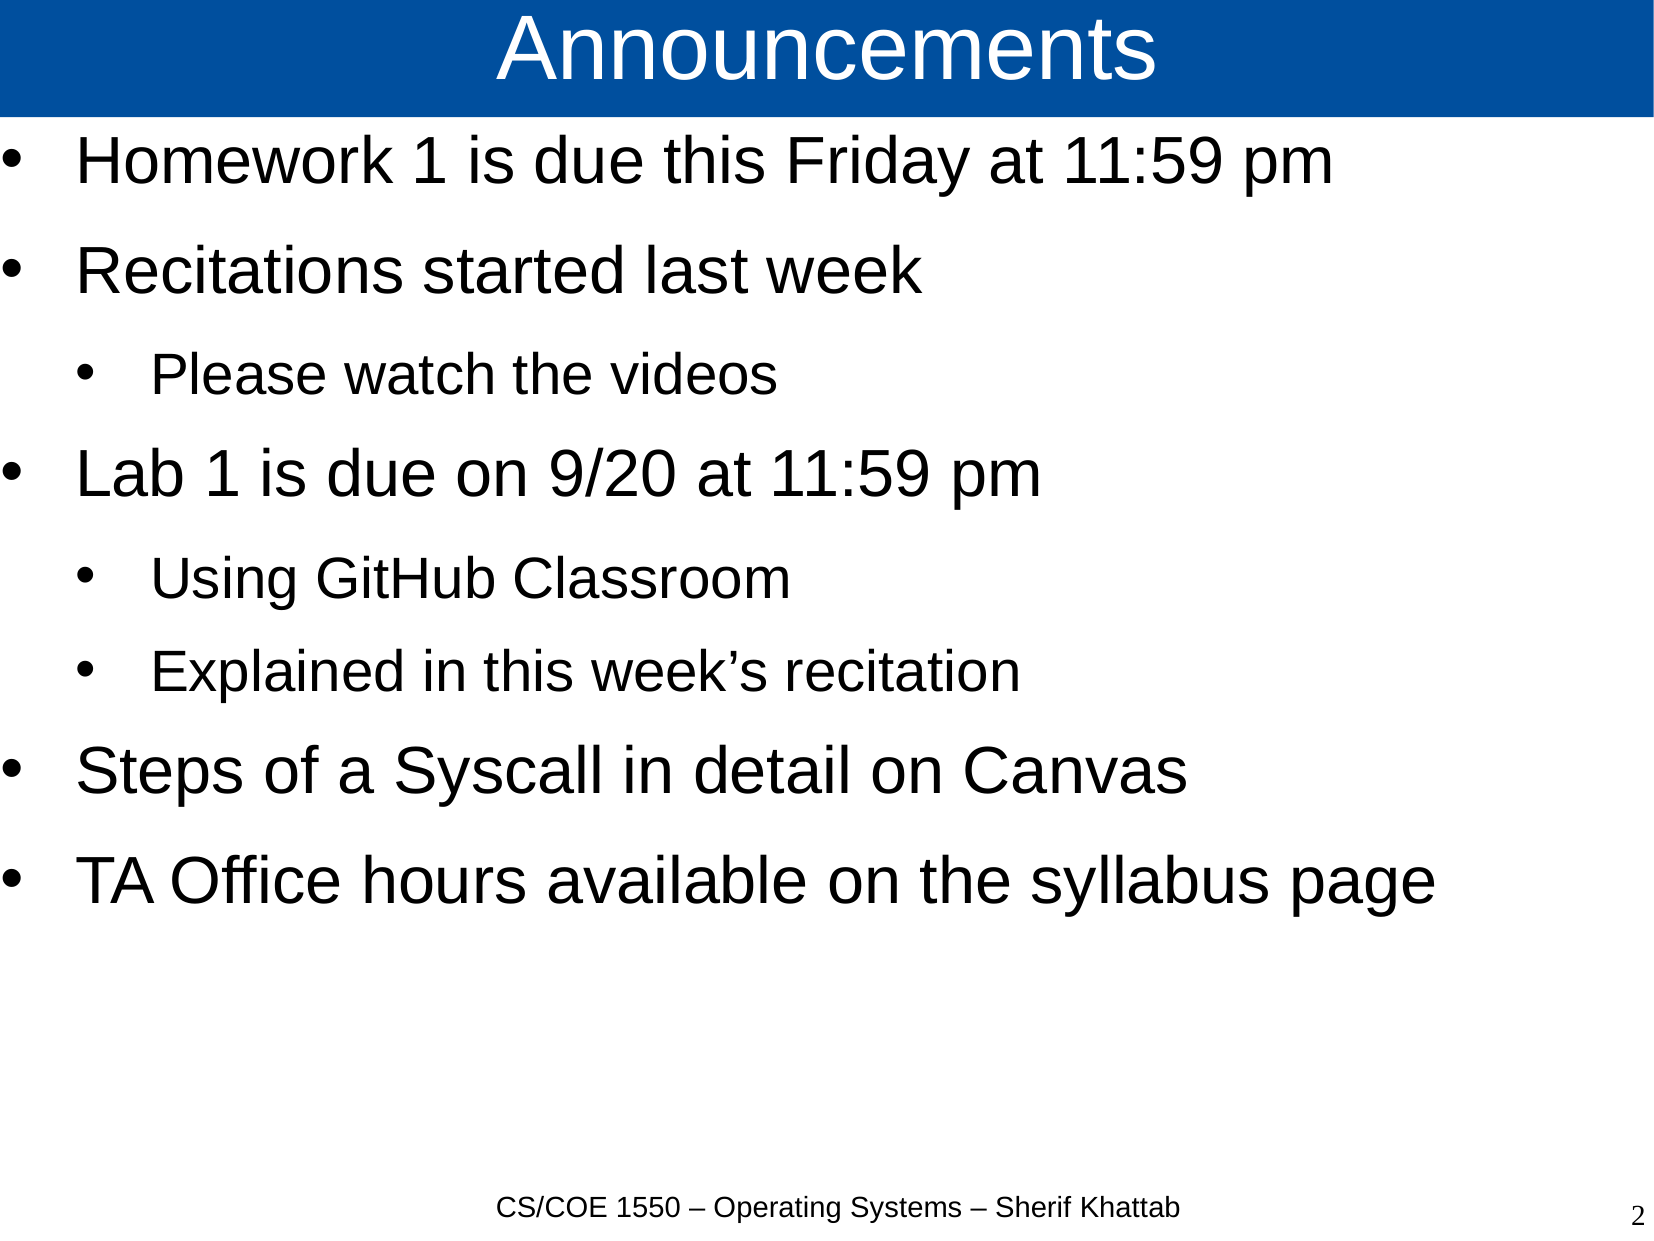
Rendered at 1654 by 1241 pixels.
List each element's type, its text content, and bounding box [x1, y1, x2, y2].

slide_number 2 [1265, 1198, 1647, 1241]
list Homework 1 is due this Friday at 11:59 pm Recitations started last week Please watch the videos Lab 1 is due on 9/20 at 11:59 pm Using GitHub Classroom Explained in this week’s recitation Steps of a Syscall in detail on Canvas TA Office hours available on the syllabus page [0, 117, 1654, 1195]
title Announcements [0, 0, 1654, 117]
footer CS/COE 1550 – Operating Systems – Sherif Khattab [460, 1190, 1217, 1241]
